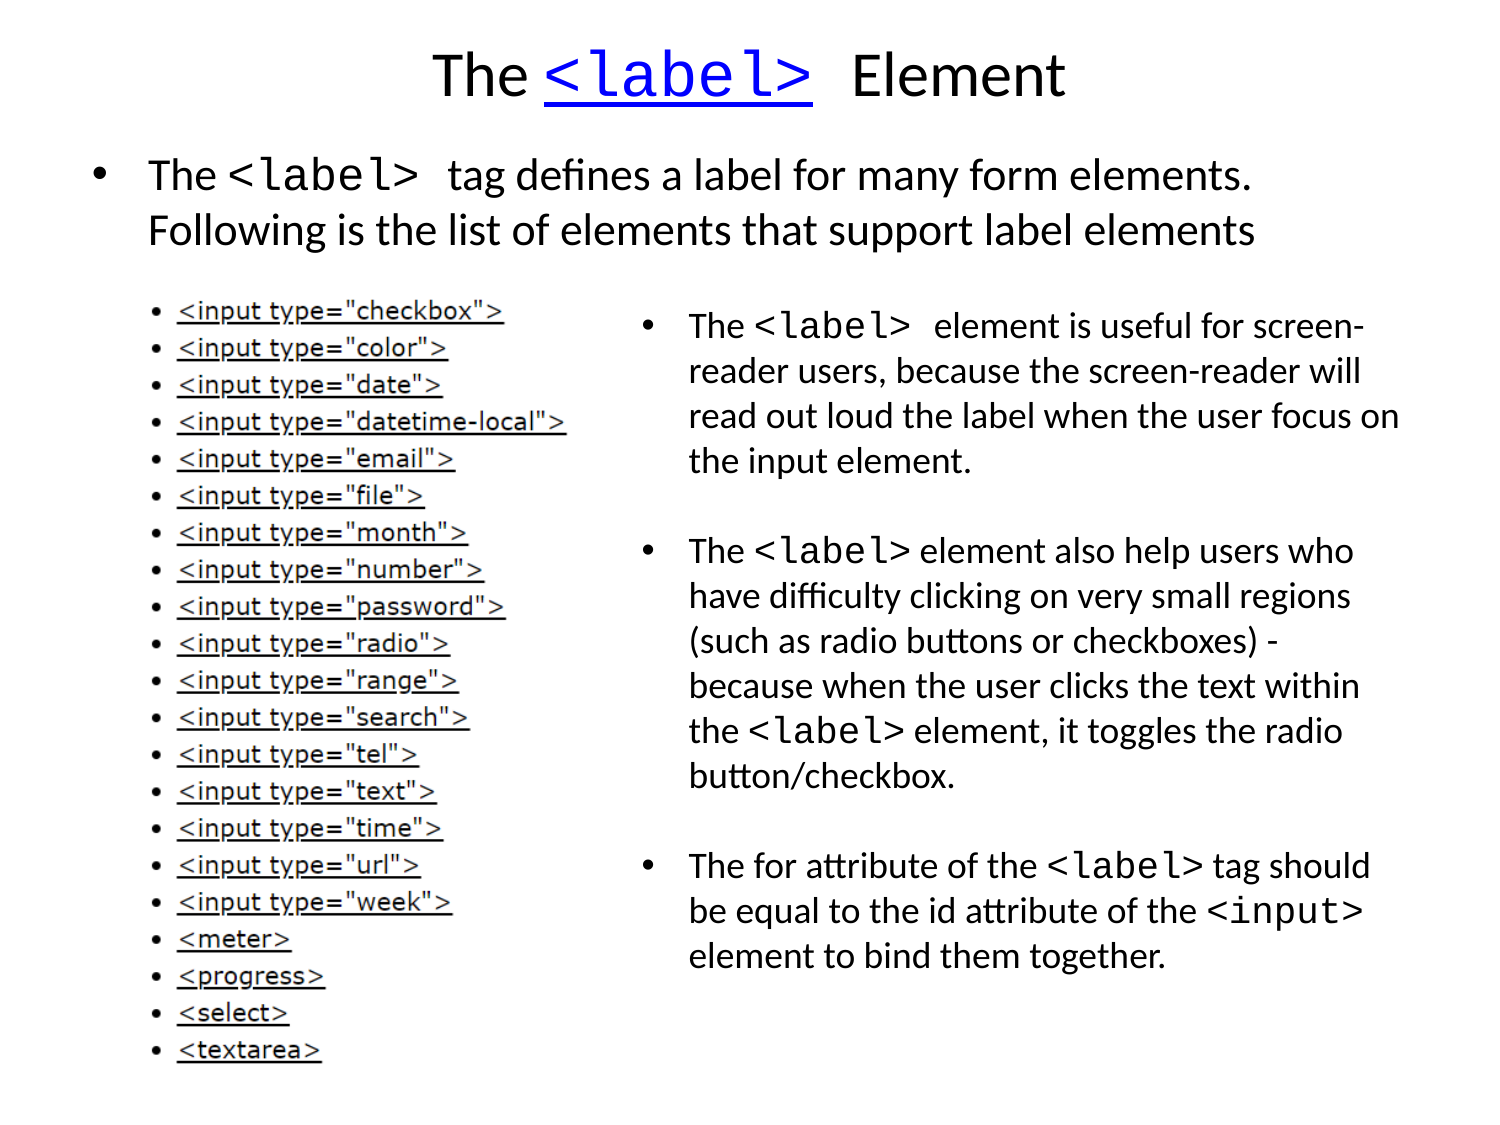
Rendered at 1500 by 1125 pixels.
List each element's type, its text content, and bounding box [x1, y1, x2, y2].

picture [124, 290, 598, 1079]
title The <label> Element [75, 24, 1425, 118]
list The <label> tag defines a label for many form elements. Following is the list of elements that support label elements [76, 137, 1427, 288]
text_box The <label> element is useful for screen-reader users, because the screen-reader will read out loud the label when the user focus on the input element. The <label> element also help users who have difficulty clicking on very small regions (such as radio buttons or checkboxes) - because when the user clicks the text within the <label> element, it toggles the radio button/checkbox. The for attribute of the <label> tag should be equal to the id attribute of the <input> element to bind them together. [626, 294, 1427, 984]
